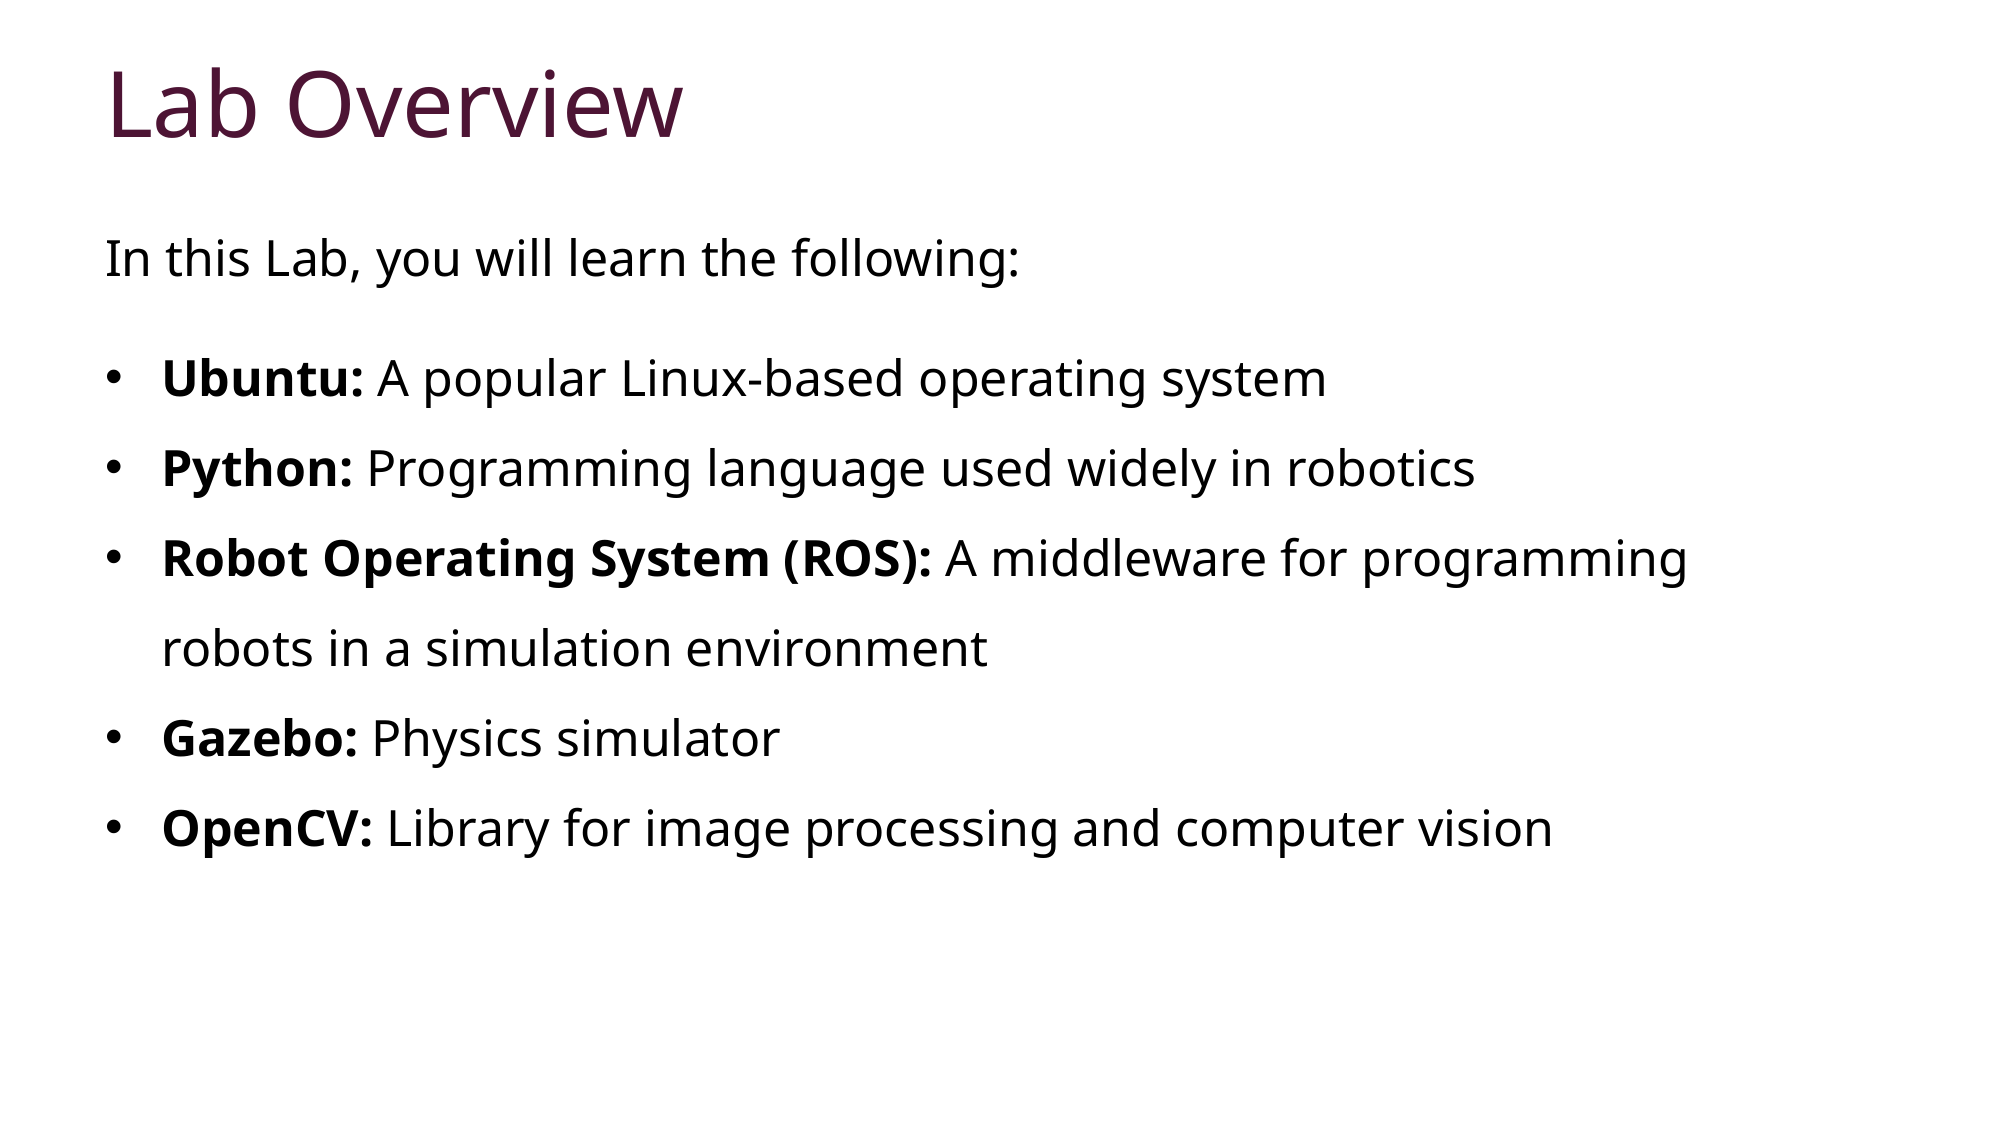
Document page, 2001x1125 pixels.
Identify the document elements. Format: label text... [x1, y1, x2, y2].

text_box In this Lab, you will learn the following: Ubuntu: A popular Linux-based operating system Python: Programming language used widely in robotics Robot Operating System (ROS): A middleware for programming robots in a simulation environment Gazebo: Physics simulator OpenCV: Library for image processing and computer vision [90, 189, 1837, 986]
text_box Lab Overview [90, 48, 1323, 164]
